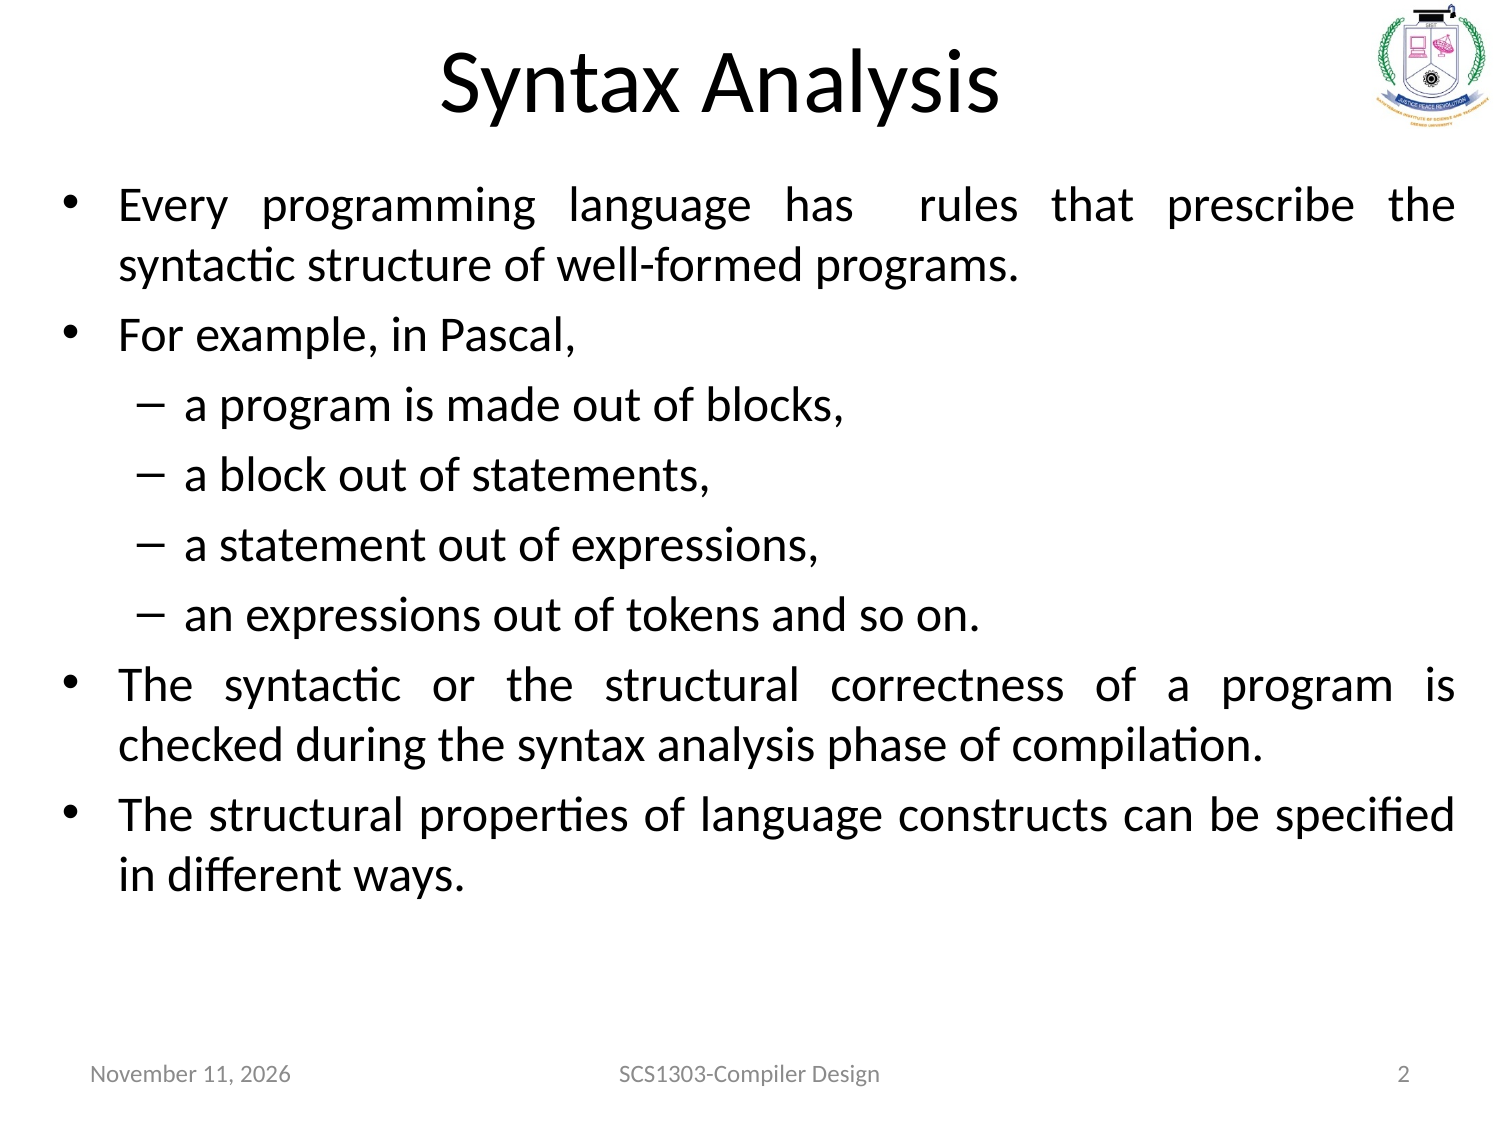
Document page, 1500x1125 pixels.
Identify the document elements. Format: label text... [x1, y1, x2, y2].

picture [1361, 0, 1500, 129]
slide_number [75, 1042, 425, 1103]
list Every programming language has rules that prescribe the syntactic structure of well-formed programs. For example, in Pascal, a program is made out of blocks, a block out of statements, a statement out of expressions, an expressions out of tokens and so on. The syntactic or the structural correctness of a program is checked during the syntax analysis phase of compilation. The structural properties of language constructs can be specified in different ways. [46, 164, 1472, 1008]
title Syntax Analysis [140, 11, 1301, 141]
slide_number 2 [1074, 1042, 1425, 1103]
footer SCS1303-Compiler Design [512, 1042, 988, 1103]
